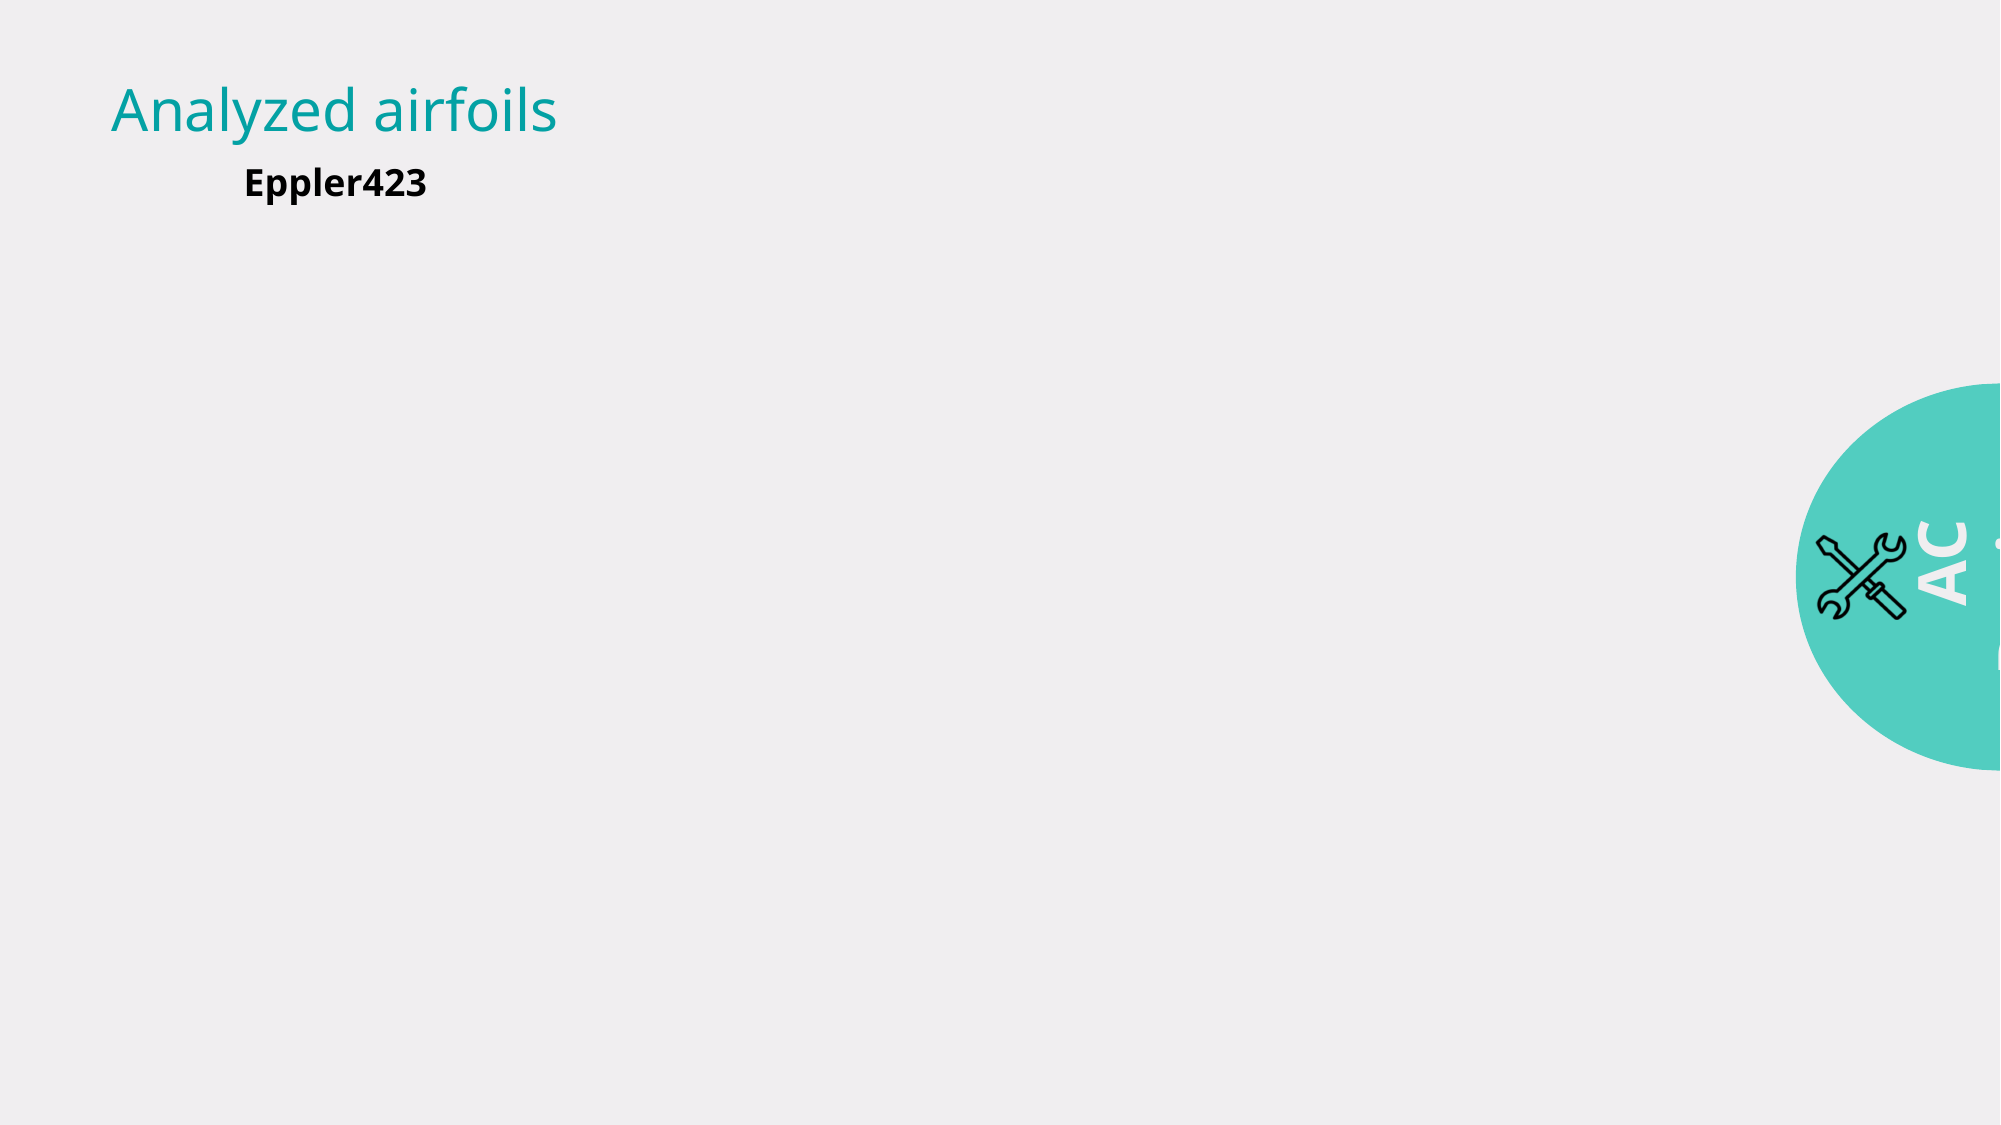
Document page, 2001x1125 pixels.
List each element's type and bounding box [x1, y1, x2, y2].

text_box [0, 0, 2000, 1125]
